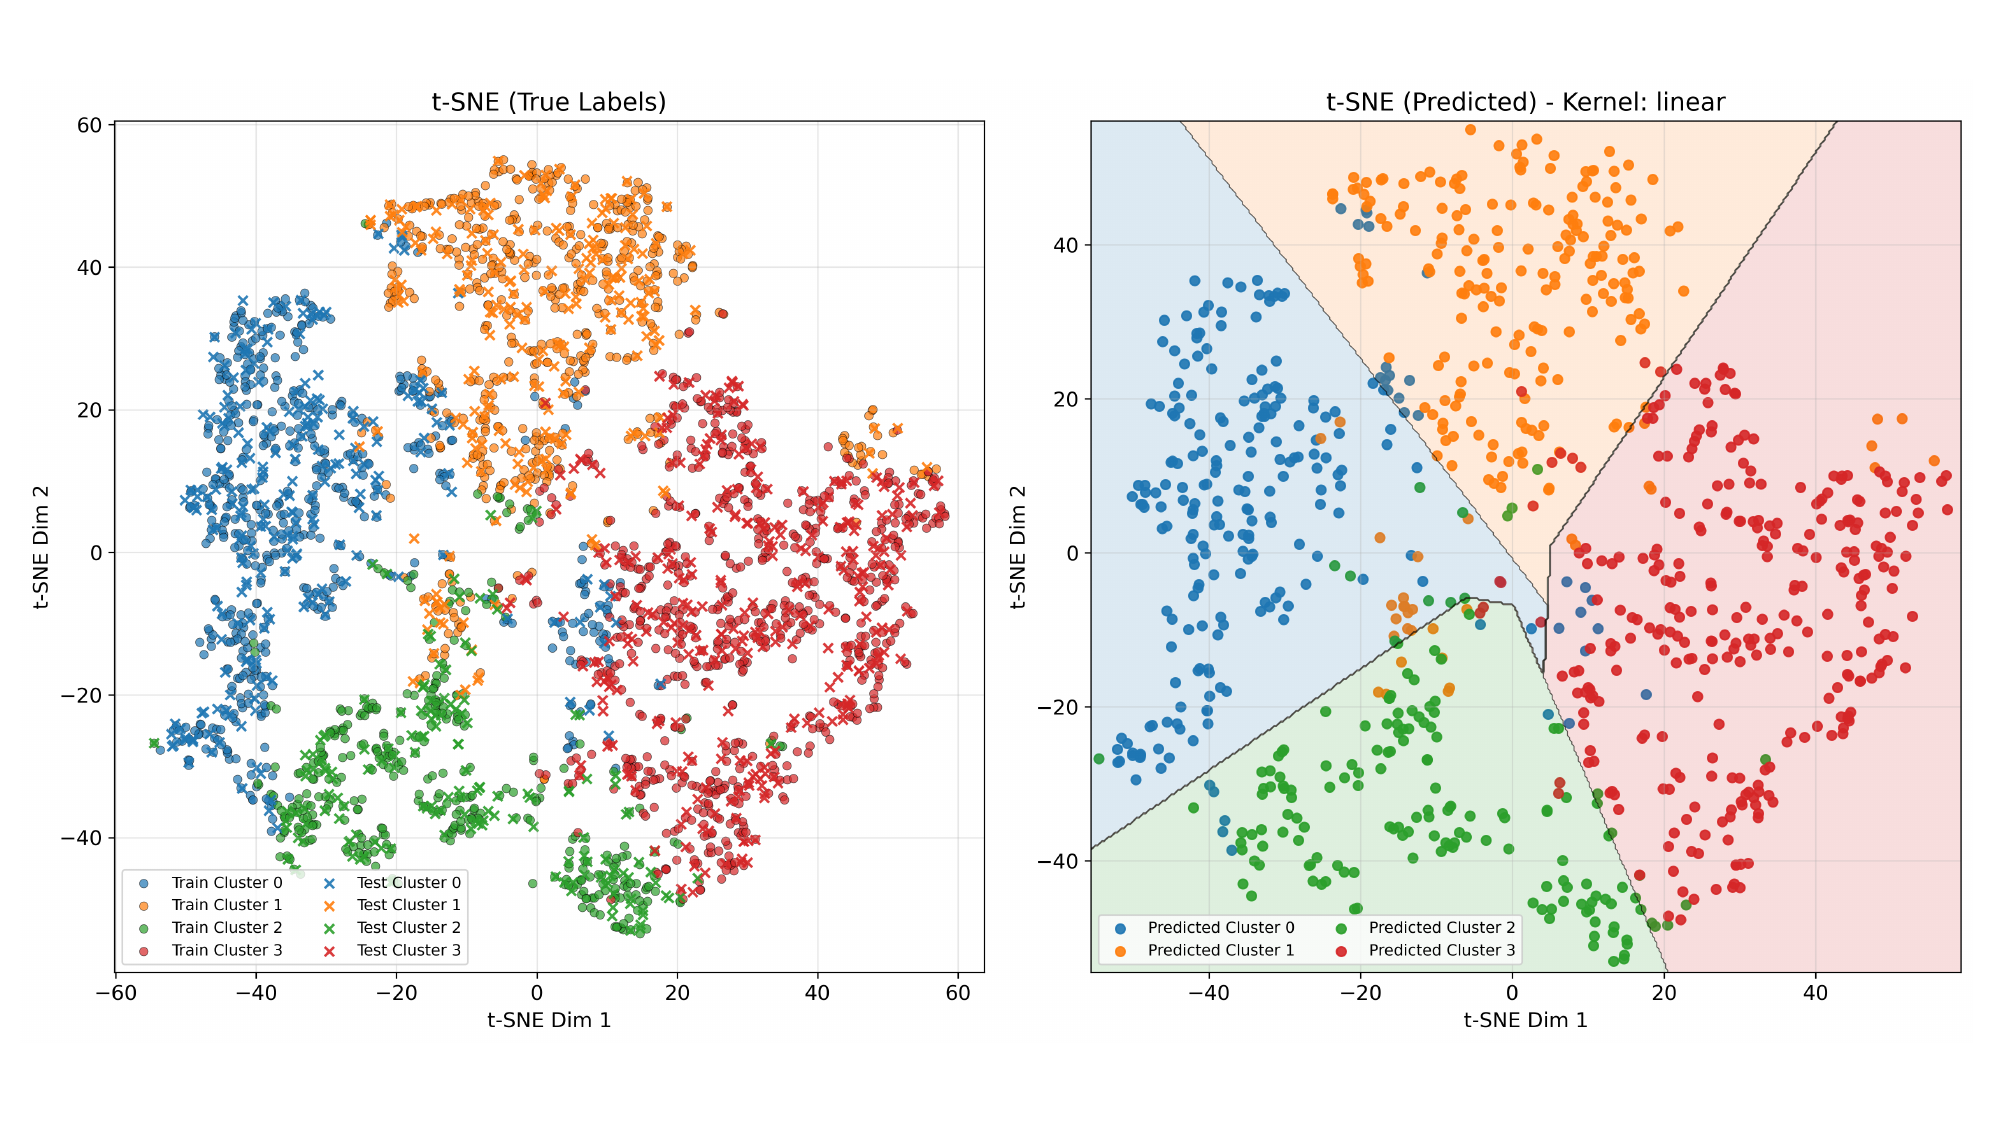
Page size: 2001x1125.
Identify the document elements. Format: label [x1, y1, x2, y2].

picture [19, 79, 1974, 1044]
